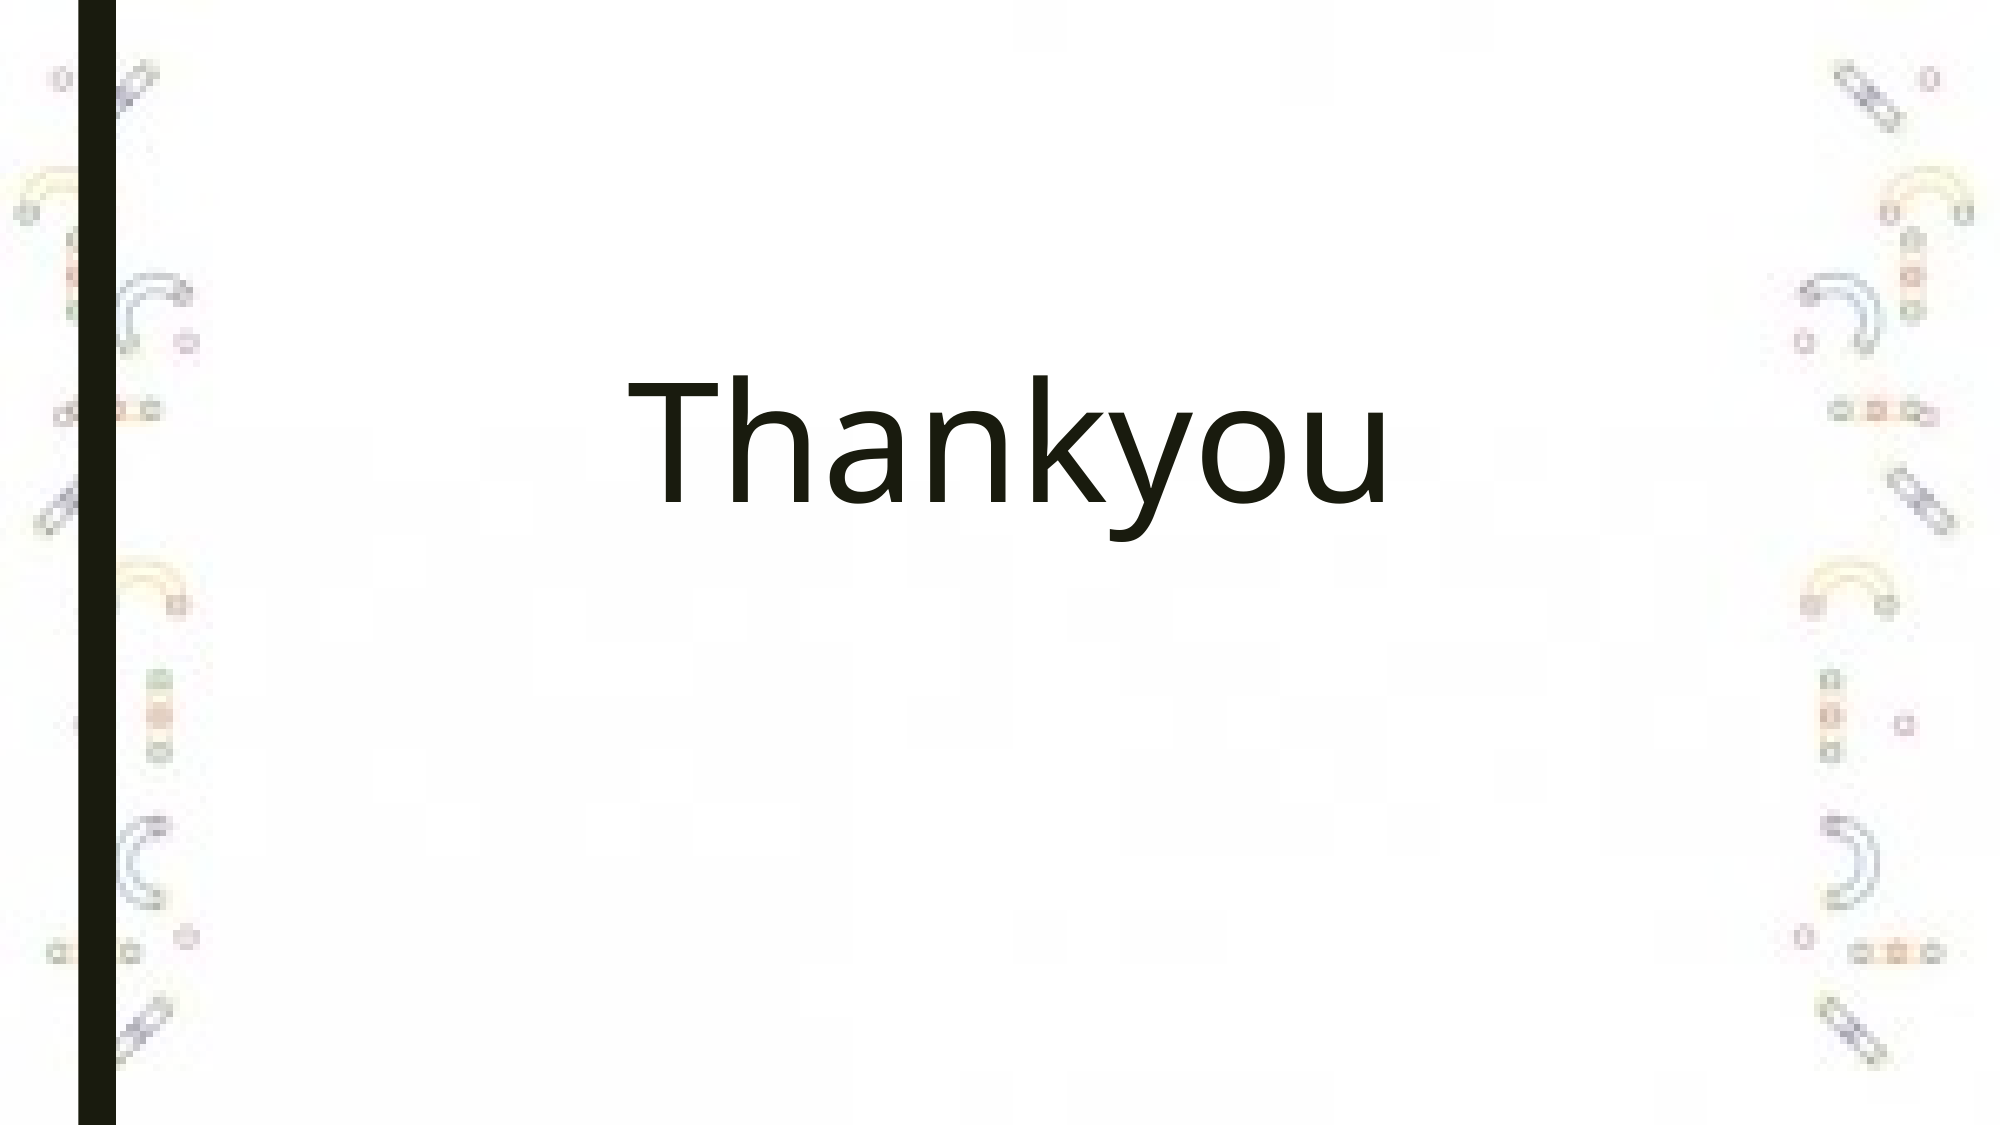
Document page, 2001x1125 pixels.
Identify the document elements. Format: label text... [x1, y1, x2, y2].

title Thankyou [225, 352, 1800, 962]
